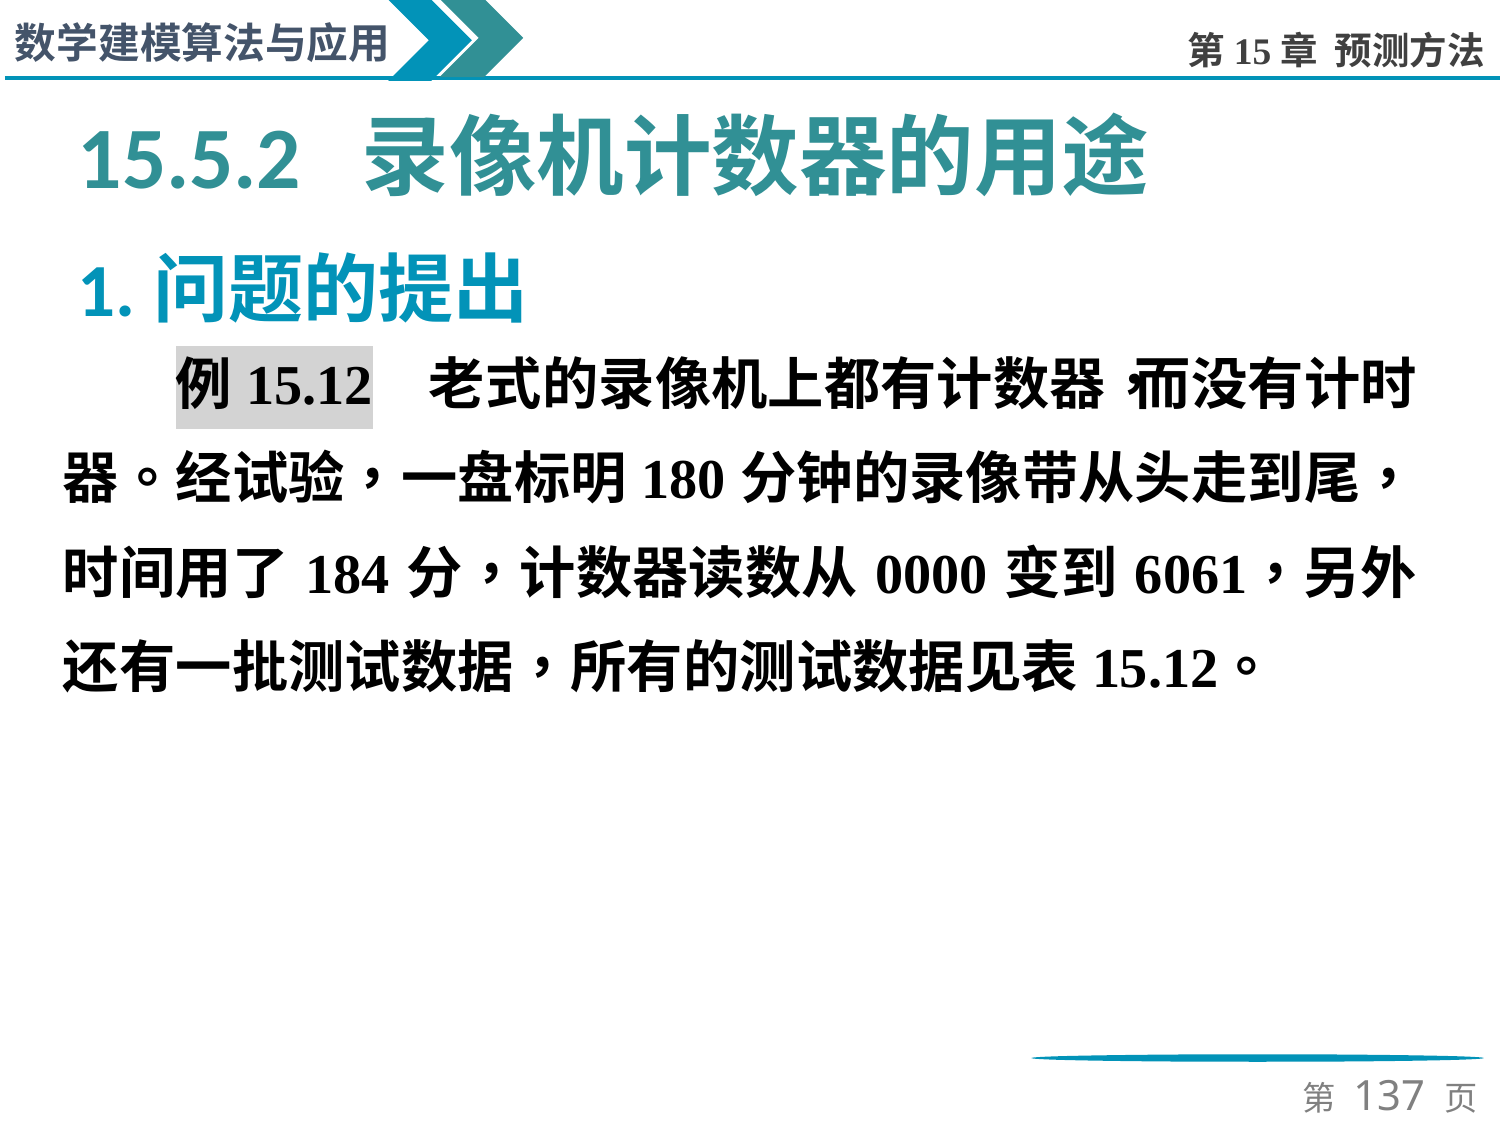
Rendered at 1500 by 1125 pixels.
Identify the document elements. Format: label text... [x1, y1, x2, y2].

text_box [62, 340, 1418, 925]
text_box 1.问题的提出 [63, 234, 1100, 339]
text_box 15.5.2 录像机计数器的用途 [63, 94, 1333, 214]
